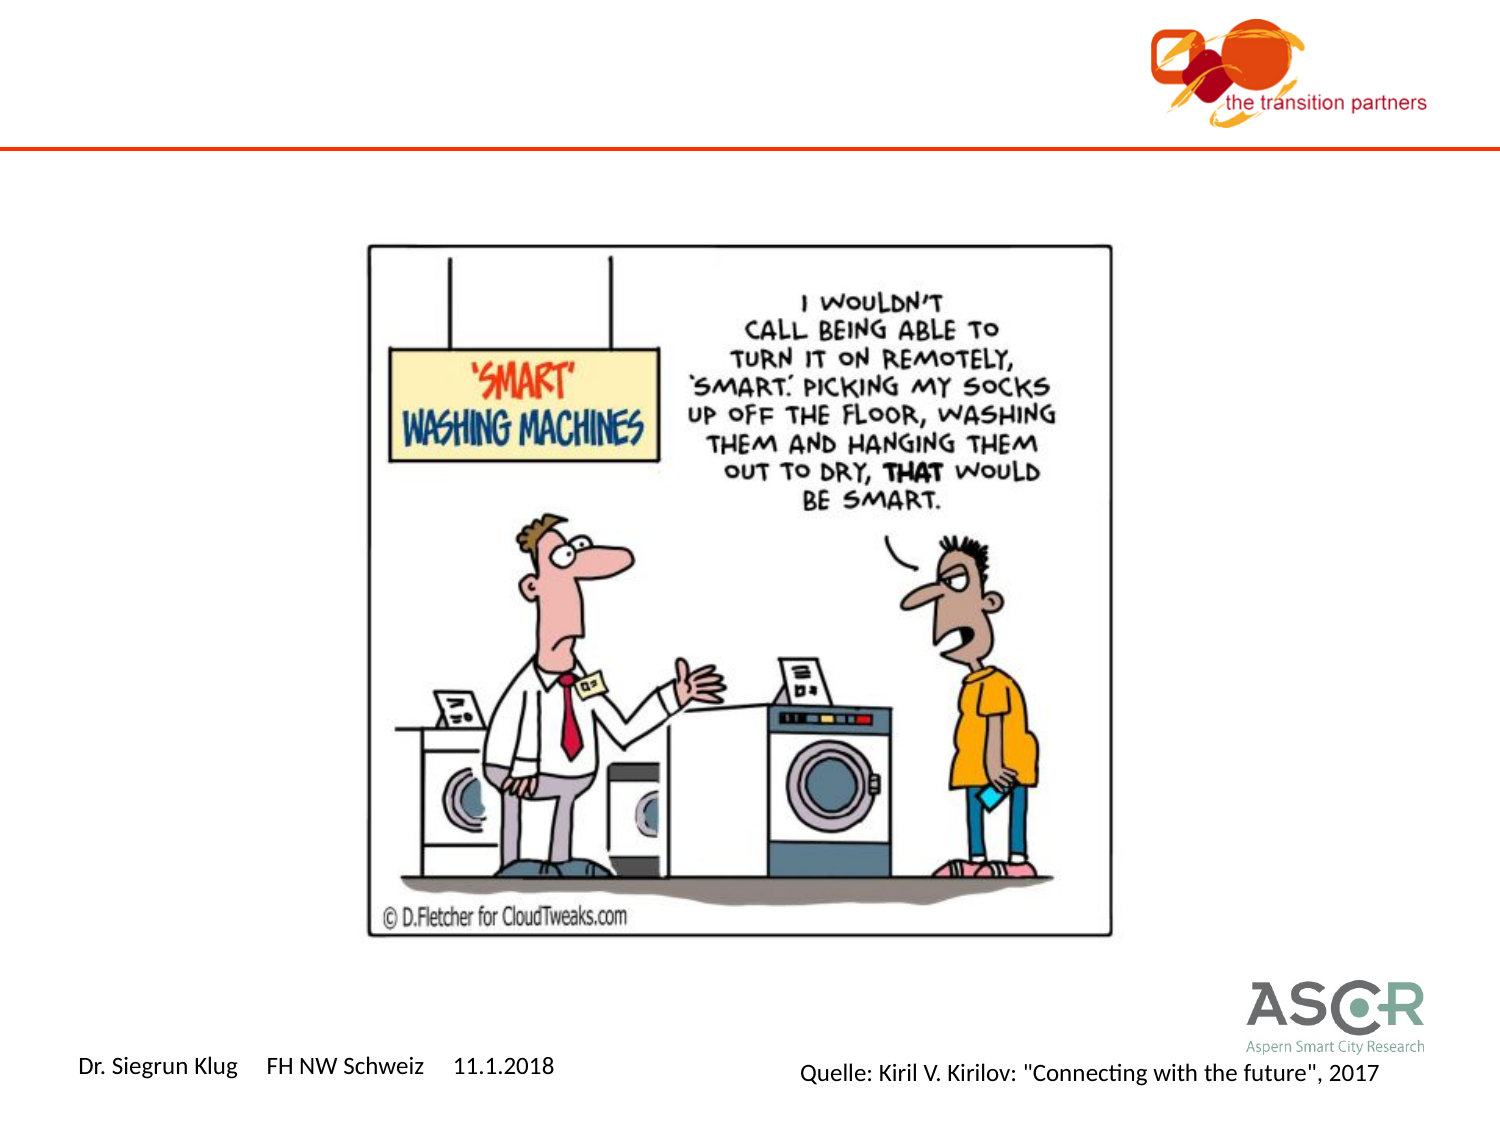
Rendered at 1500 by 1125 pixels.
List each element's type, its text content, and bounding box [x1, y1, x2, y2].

picture [1246, 980, 1424, 1048]
picture [1151, 19, 1427, 128]
text_box Quelle: Kiril V. Kirilov: "Connecting with the future", 2017 [785, 1048, 1447, 1094]
picture [348, 231, 1130, 957]
footer Dr. Siegrun Klug FH NW Schweiz 11.1.2018 [63, 1042, 1022, 1103]
